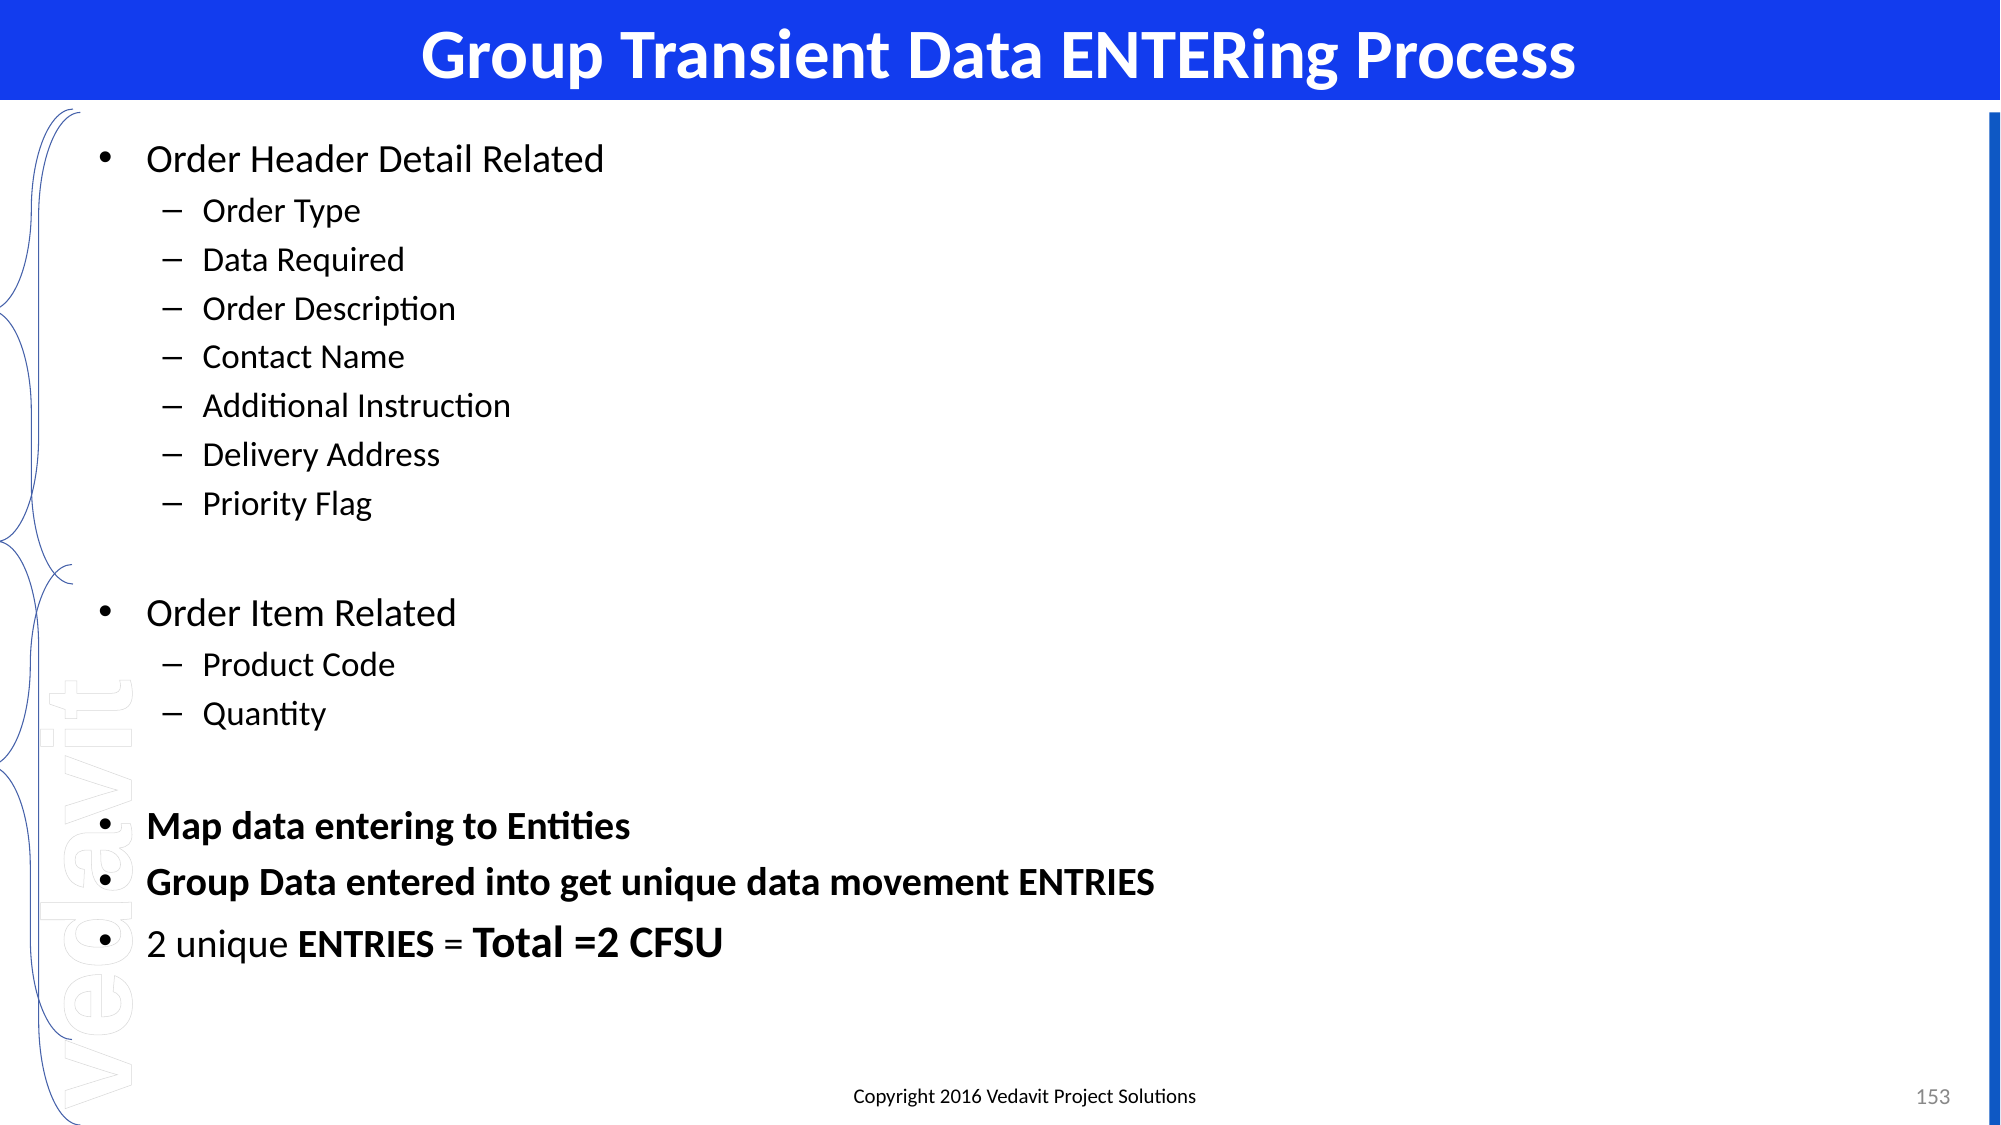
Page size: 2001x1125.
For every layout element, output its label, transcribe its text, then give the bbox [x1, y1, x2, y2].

title Group Transient Data ENTERing Process [0, 0, 2000, 100]
slide_number 153 [1866, 1065, 2000, 1125]
list Order Header Detail Related Order Type Data Required Order Description Contact Name Additional Instruction Delivery Address Priority Flag Order Item Related Product Code Quantity Map data entering to Entities Group Data entered into get unique data movement ENTRIES 2 unique ENTRIES = Total =2 CFSU [83, 125, 1884, 975]
